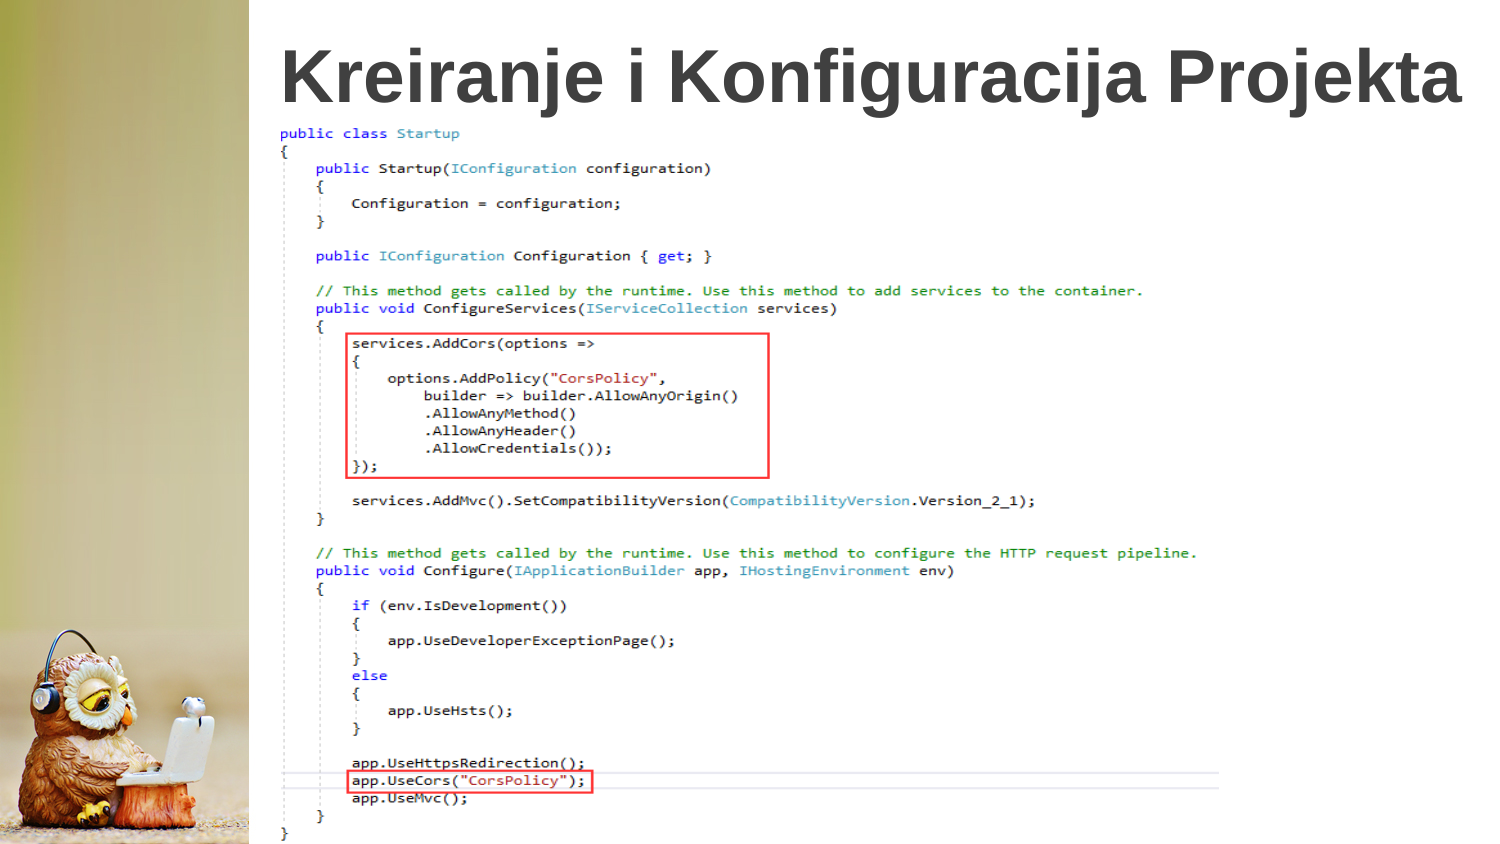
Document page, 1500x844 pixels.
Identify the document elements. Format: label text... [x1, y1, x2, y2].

picture [0, 0, 1500, 844]
title Kreiranje i Konfiguracija Projekta [265, 0, 1500, 146]
